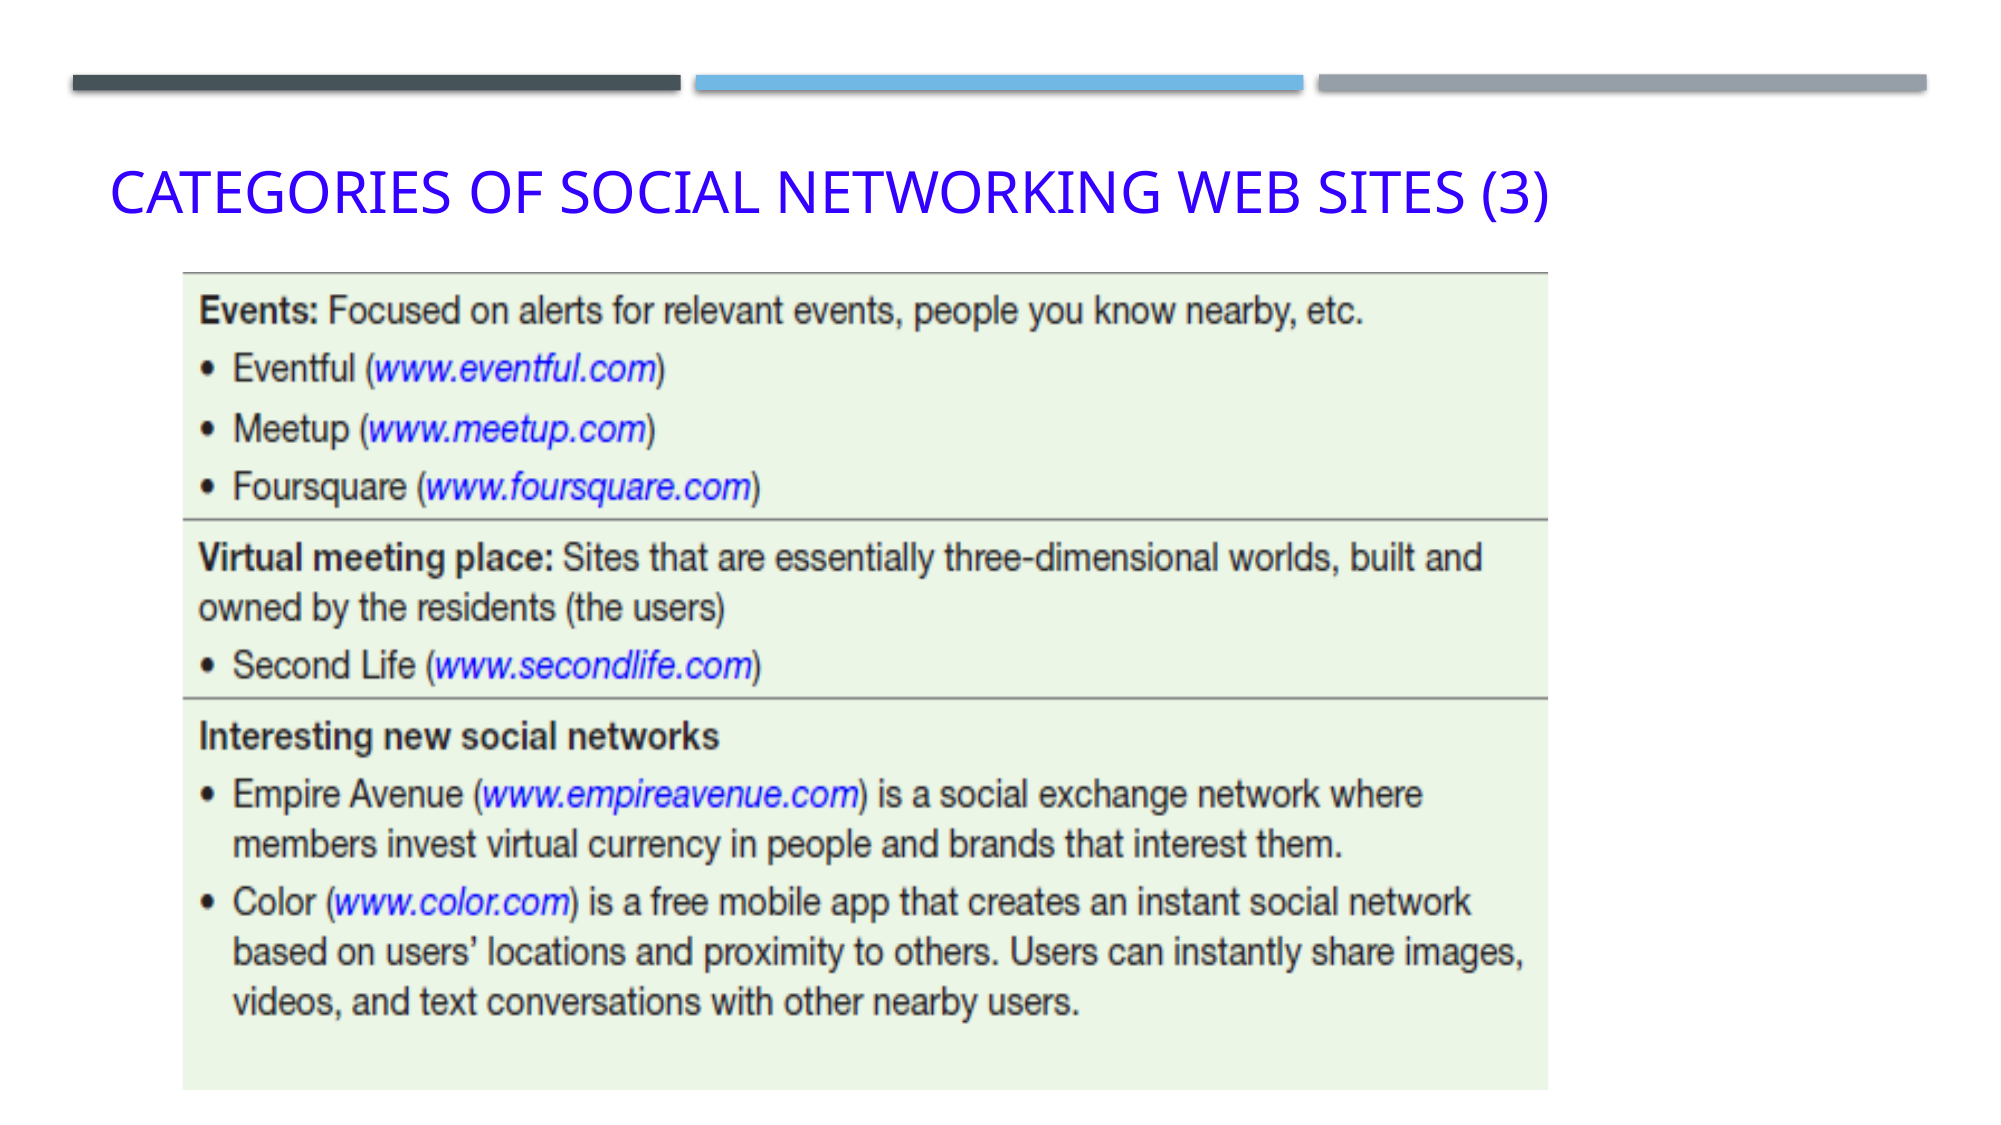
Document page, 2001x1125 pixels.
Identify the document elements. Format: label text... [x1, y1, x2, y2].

picture [179, 271, 1549, 1090]
title Categories of Social Networking Web Sites (3) [94, 119, 1904, 233]
